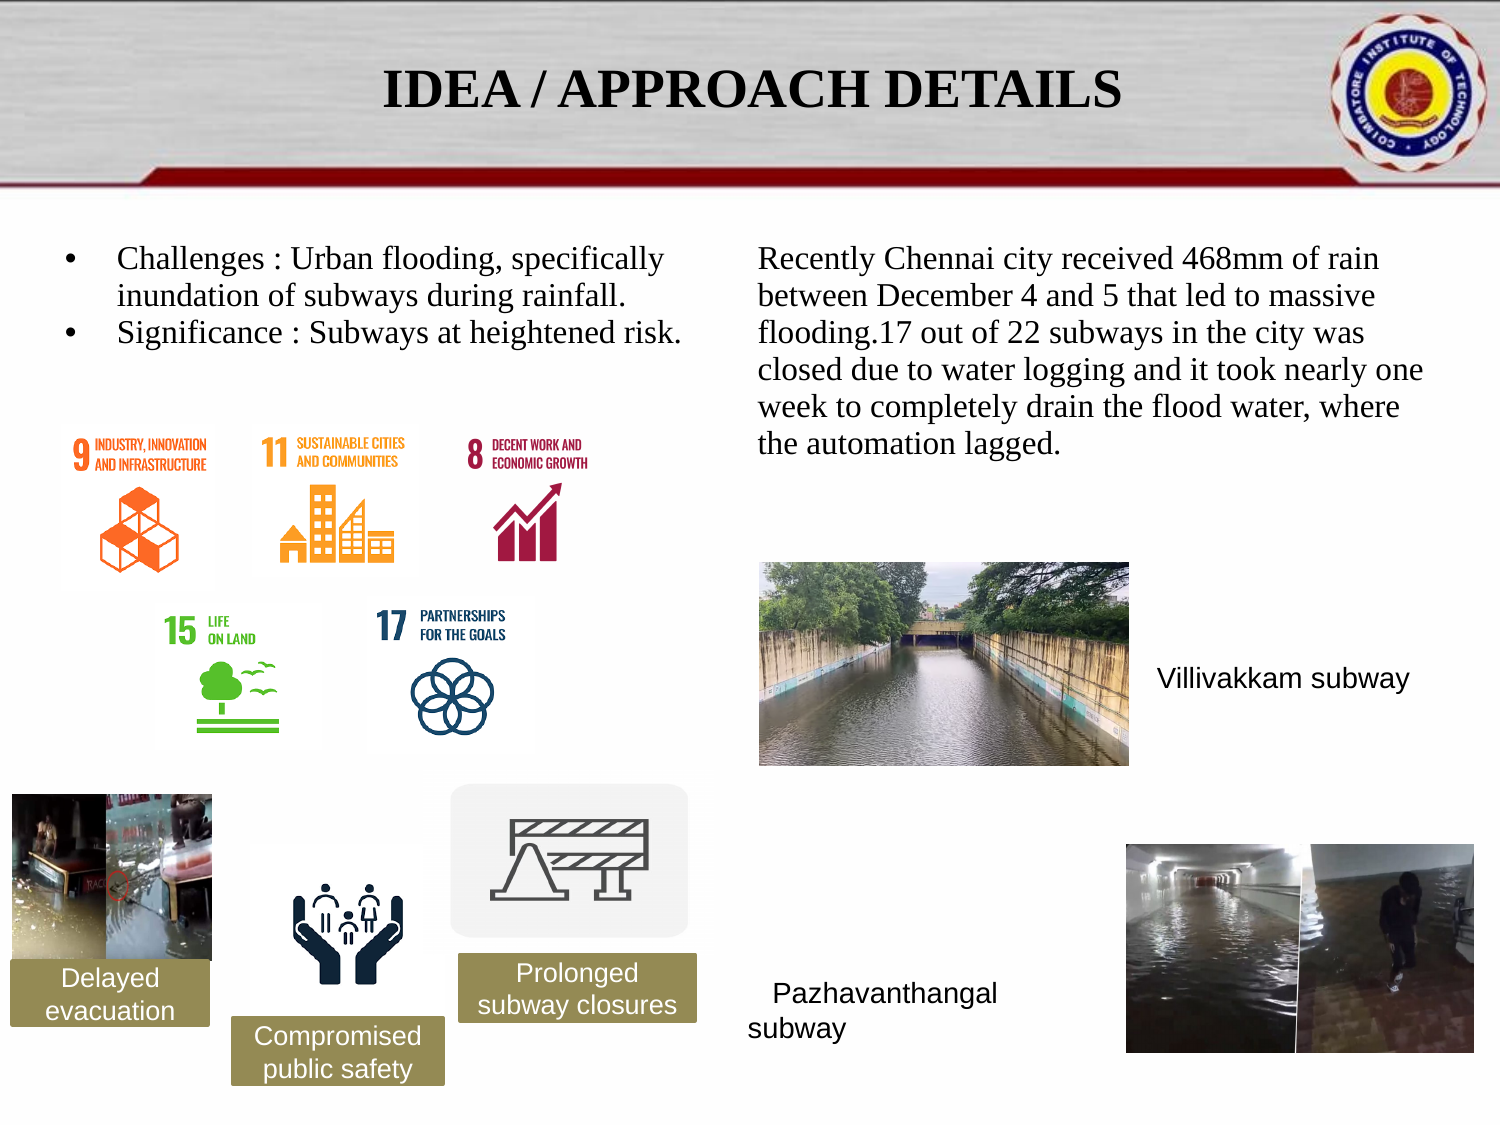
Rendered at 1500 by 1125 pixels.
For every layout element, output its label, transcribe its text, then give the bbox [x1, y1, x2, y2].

text_box Villivakkam subway [1142, 651, 1475, 702]
list Challenges : Urban flooding, specifically inundation of subways during rainfall. Significance : Subways at heightened risk. [26, 224, 719, 947]
title IDEA / APPROACH DETAILS [367, 42, 1201, 135]
text_box Compromised public safety [231, 1016, 445, 1086]
text_box Delayed evacuation [10, 968, 210, 1027]
text_box Prolonged subway closures [458, 964, 697, 1023]
list Recently Chennai city received 468mm of rain between December 4 and 5 that led to massive flooding.17 out of 22 subways in the city was closed due to water logging and it took nearly one week to completely drain the flood water, where the automation lagged. [719, 224, 1449, 1054]
text_box Pazhavanthangal subway [732, 967, 1120, 1053]
picture [0, 0, 1500, 1125]
